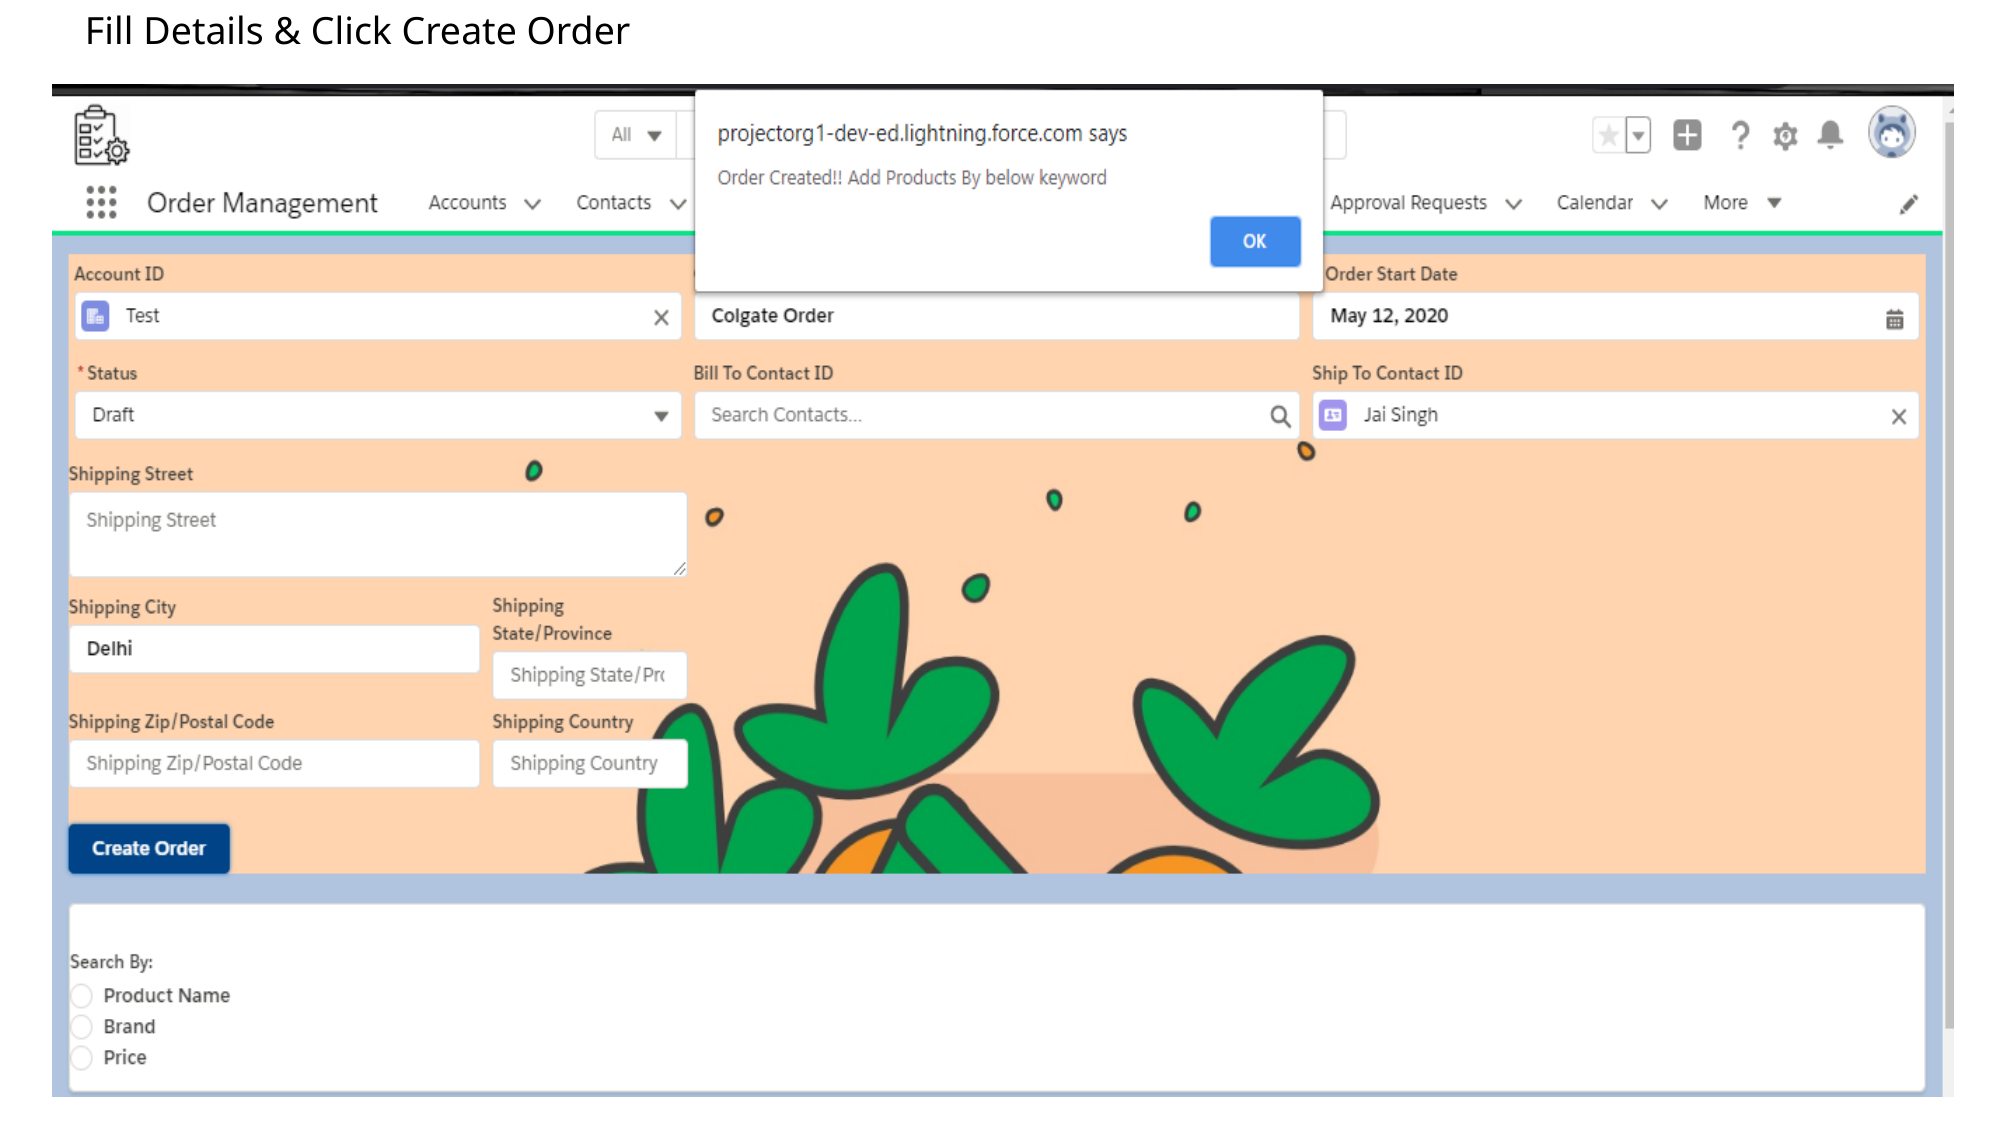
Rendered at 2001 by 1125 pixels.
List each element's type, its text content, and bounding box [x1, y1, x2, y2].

text_box Fill Details & Click Create Order [0, 0, 717, 60]
picture [52, 84, 1954, 1097]
